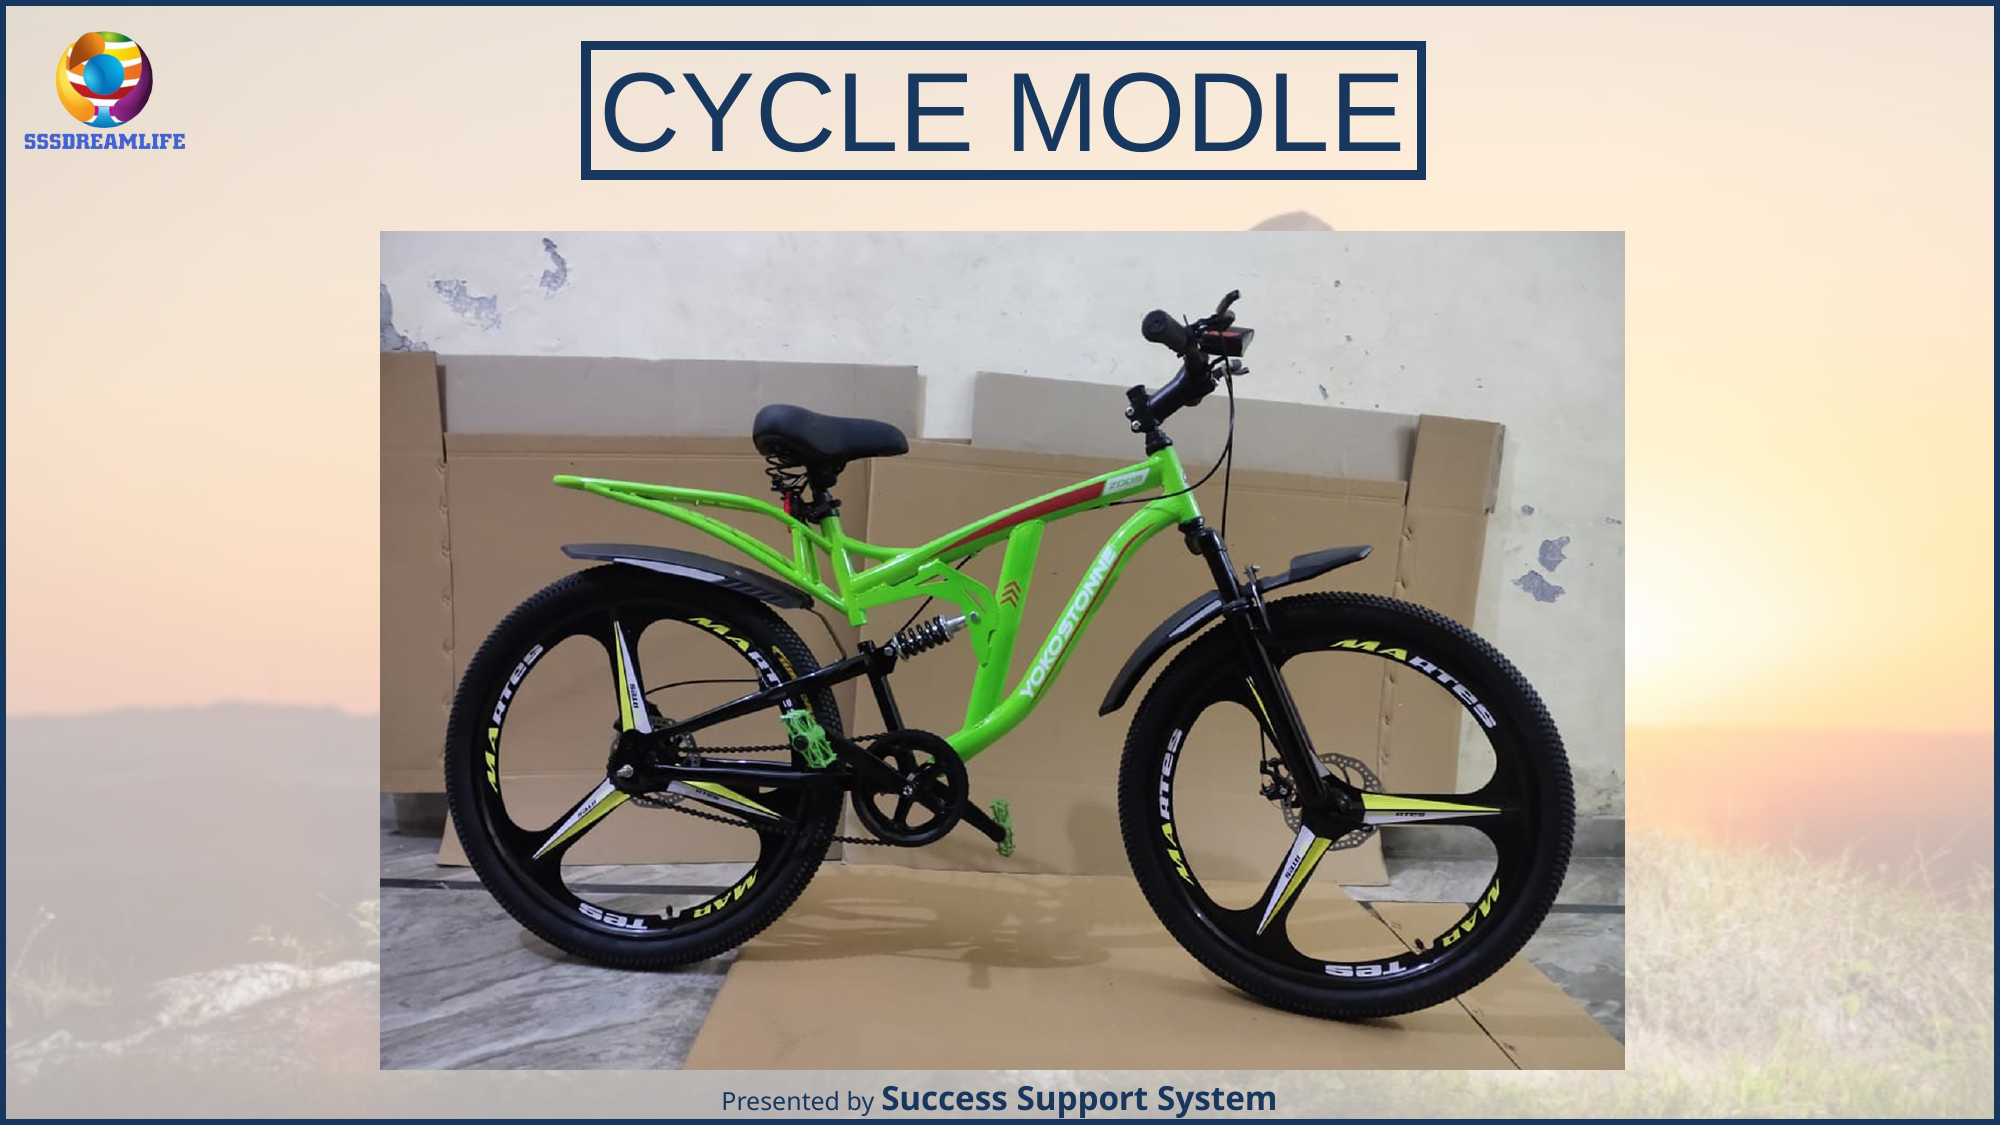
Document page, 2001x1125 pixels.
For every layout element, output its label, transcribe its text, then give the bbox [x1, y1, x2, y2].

text_box Presented by Success Support System [706, 1070, 1294, 1124]
text_box [0, 0, 2000, 1125]
picture [22, 9, 188, 175]
picture [380, 231, 1625, 1070]
